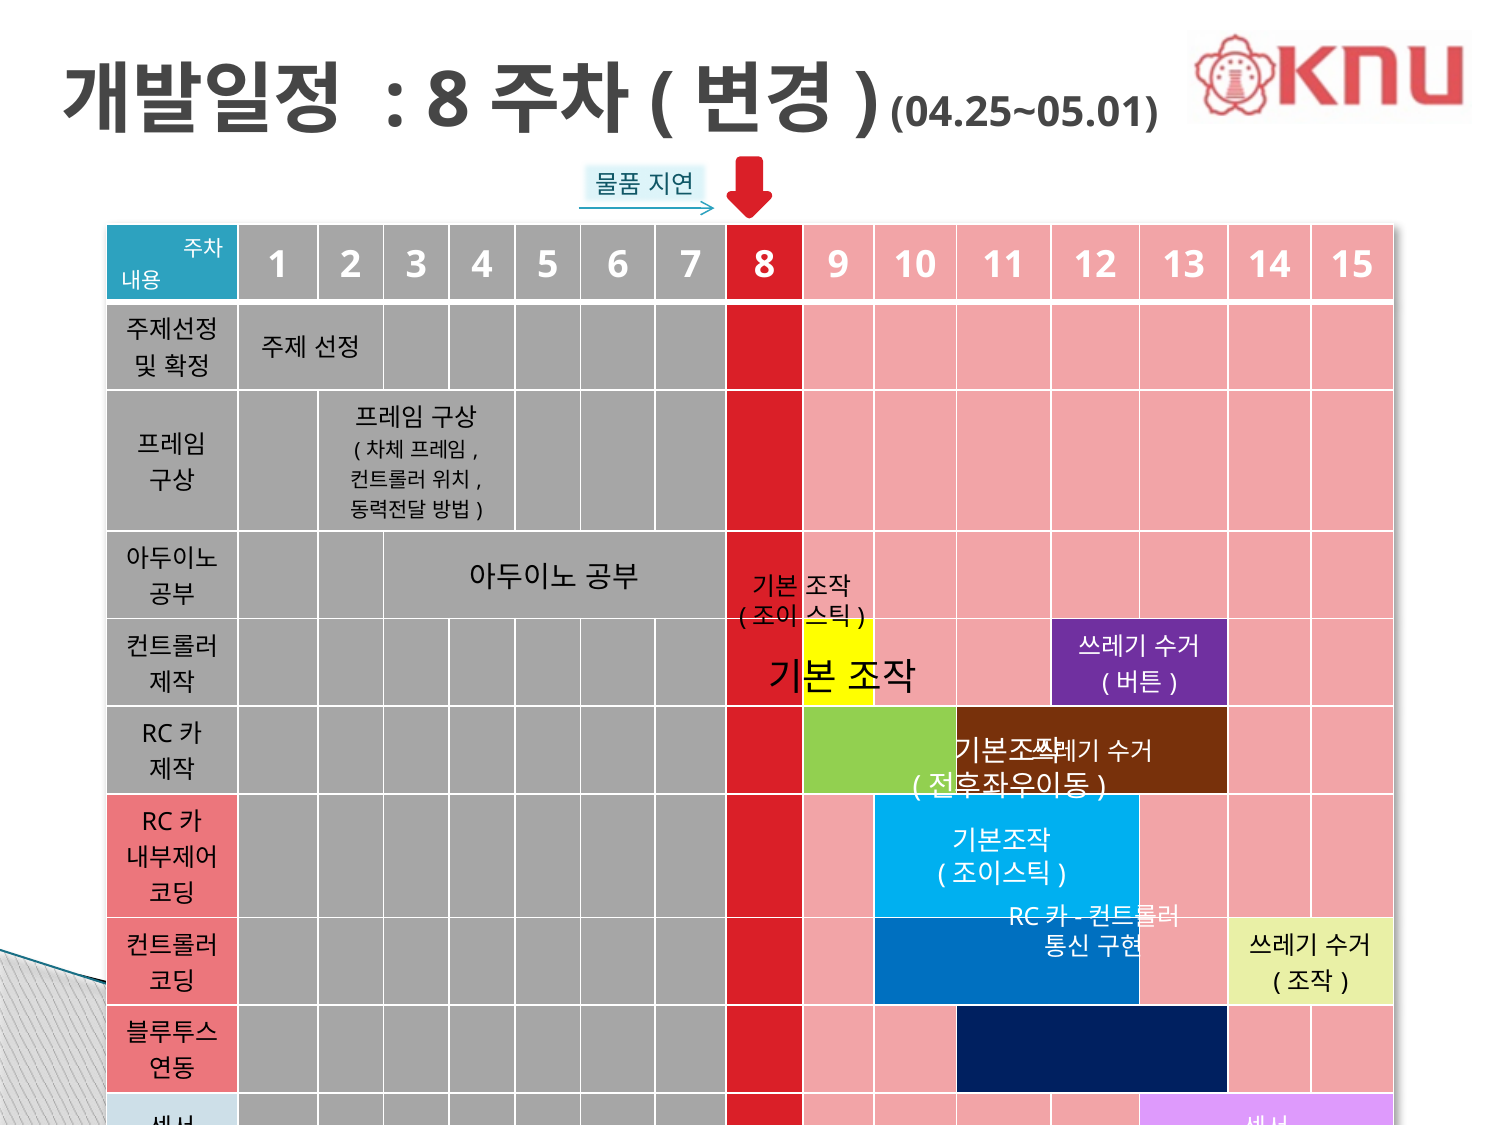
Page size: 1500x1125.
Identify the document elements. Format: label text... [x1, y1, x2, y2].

table_cell [384, 707, 448, 793]
table_cell [957, 391, 1050, 530]
text_box 물품 지연 [587, 167, 703, 198]
table_header 2 [319, 225, 383, 299]
table_cell [804, 305, 873, 389]
table_cell [1229, 795, 1310, 917]
table_cell [450, 1094, 514, 1125]
table_cell [1140, 391, 1227, 530]
table_cell [804, 532, 873, 563]
table_cell [319, 707, 383, 793]
table_cell 아두이노 공부 [384, 532, 725, 618]
table_cell 센서 [1140, 1094, 1393, 1125]
table_cell [384, 1094, 448, 1125]
table_cell [450, 1006, 514, 1092]
table_cell 쓰레기 수거 (버튼) [1052, 619, 1227, 705]
table_cell [804, 391, 873, 530]
table_cell [516, 1006, 580, 1092]
table_cell [581, 391, 654, 530]
table_cell [239, 918, 317, 1004]
table_cell 컨트롤러 제작 [107, 619, 237, 705]
table_cell [239, 391, 317, 530]
table_header 주차 내용 [107, 274, 237, 299]
table_cell [1052, 532, 1139, 618]
table_cell [319, 918, 383, 1004]
table_header 6 [581, 225, 654, 299]
table_cell [384, 305, 448, 389]
table_cell [450, 918, 514, 1004]
table_cell 프레임 구상 [107, 391, 237, 530]
table_cell [319, 619, 383, 705]
table_header 5 [516, 225, 580, 299]
table_cell [1312, 532, 1393, 618]
table_cell [1229, 707, 1310, 793]
table_cell [1229, 532, 1310, 618]
table_cell [727, 918, 802, 1004]
table_cell [1312, 795, 1393, 917]
table_header 8 [727, 225, 802, 299]
table_cell [727, 795, 802, 917]
table_cell [319, 532, 383, 618]
table_cell [1229, 391, 1310, 530]
table_cell [875, 795, 1139, 917]
table_cell 주제선정 및 확정 [107, 305, 237, 389]
table_cell [516, 1094, 580, 1125]
text_box [726, 189, 773, 219]
table_cell [581, 305, 654, 389]
table_cell [804, 639, 873, 645]
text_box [113, 201, 244, 268]
table_cell [804, 918, 873, 1004]
table_cell [1052, 305, 1139, 389]
table_cell [727, 707, 802, 793]
table_cell [581, 619, 654, 705]
table_cell [581, 707, 654, 793]
table_cell [1312, 305, 1393, 389]
table_cell [1140, 795, 1227, 917]
table_header 10 [875, 225, 956, 299]
table_cell [656, 391, 725, 530]
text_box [31, 201, 113, 262]
table_cell [1312, 707, 1393, 793]
table_header 3 [384, 225, 448, 299]
table_cell [384, 795, 448, 917]
table_cell [239, 707, 317, 793]
table_cell [1312, 391, 1393, 530]
table_cell [450, 305, 514, 389]
table_cell [656, 619, 725, 705]
table_cell 주제 선정 [239, 305, 383, 389]
table_header 15 [1312, 225, 1393, 299]
table_cell [656, 918, 725, 1004]
table_cell [516, 619, 580, 705]
table_cell [1229, 305, 1310, 389]
table_cell [384, 619, 448, 705]
table_cell [1229, 619, 1310, 705]
table_cell [804, 707, 956, 793]
table_cell [516, 391, 580, 530]
table_cell [656, 1006, 725, 1092]
table_cell [875, 532, 956, 618]
text_box RC카-컨트롤러 통신 구현 [993, 893, 1196, 968]
table_cell [581, 1094, 654, 1125]
table_cell [727, 1006, 802, 1092]
table_header 9 [804, 225, 873, 299]
table_cell RC카 제작 [107, 707, 237, 793]
table_cell [239, 1006, 317, 1092]
table_cell [516, 707, 580, 793]
table_cell [727, 391, 802, 530]
table_cell [1312, 619, 1393, 705]
table_cell [957, 532, 1050, 618]
table_cell [516, 795, 580, 917]
table_cell [656, 795, 725, 917]
table_header 12 [1052, 225, 1139, 299]
table_cell [656, 707, 725, 793]
table_cell [581, 1006, 654, 1092]
table_cell 블루투스 연동 [107, 1006, 237, 1092]
table_cell [319, 1094, 383, 1125]
table_cell [516, 305, 580, 389]
table_cell [727, 1094, 802, 1125]
table_cell 쓰레기 수거 (조작) [1229, 918, 1393, 1004]
table_cell [319, 1006, 383, 1092]
table_cell [656, 305, 725, 389]
table_cell [239, 532, 317, 618]
table_cell [875, 305, 956, 389]
text_box 기본 조작 [740, 645, 945, 705]
table_cell [1312, 1006, 1393, 1092]
table_cell [384, 918, 448, 1004]
picture [1186, 30, 1472, 124]
table_cell [450, 707, 514, 793]
table_cell [516, 918, 580, 1004]
table_cell [957, 619, 1050, 705]
text_box 기본조작 (전후좌우이동) [897, 724, 1121, 810]
table_cell [1140, 305, 1227, 389]
table_cell [875, 1094, 956, 1125]
table_cell [319, 795, 383, 917]
table_cell [239, 619, 317, 705]
table_cell [239, 1094, 317, 1125]
table_cell [957, 305, 1050, 389]
table_cell [957, 1094, 1050, 1125]
table_cell 컨트롤러 코딩 [107, 918, 237, 1004]
text_box 기본조작 (조이스틱) [923, 816, 1081, 897]
title 개발일정 : 8주차(변경) (04.25~05.01) [47, 1, 1398, 189]
table_cell [957, 1006, 1227, 1092]
table_cell [727, 532, 802, 563]
table_header 7 [656, 225, 725, 299]
table_cell [727, 305, 802, 389]
table_cell [384, 1006, 448, 1092]
table_cell [581, 918, 654, 1004]
table_header 13 [1140, 225, 1227, 299]
table_cell [450, 619, 514, 705]
text_box 기본 조작 (조이 스틱) [724, 563, 880, 639]
table_cell [1052, 391, 1139, 530]
table_header 11 [957, 225, 1050, 299]
table_cell [875, 918, 1139, 1004]
table_cell RC카 내부제어 코딩 [107, 795, 237, 917]
table_cell [239, 795, 317, 917]
table_cell 센서 [107, 1094, 237, 1125]
table_cell [875, 1006, 956, 1092]
table_cell 쓰레기 수거 [957, 707, 1227, 793]
table_cell [804, 795, 873, 917]
table_cell [875, 391, 956, 530]
table_cell [727, 639, 802, 705]
table_header 1 [239, 225, 317, 299]
table_cell [581, 795, 654, 917]
table_cell 프레임 구상 (차체 프레임, 컨트롤러 위치, 동력전달 방법) [319, 391, 514, 530]
table_cell [875, 619, 956, 705]
table_cell [804, 1006, 873, 1092]
table_cell 아두이노 공부 [107, 532, 237, 618]
table_cell [1052, 1094, 1139, 1125]
table_header 4 [450, 225, 514, 299]
table_cell [1229, 1006, 1310, 1092]
table_cell [656, 1094, 725, 1125]
table_cell [804, 1094, 873, 1125]
table_header 14 [1229, 225, 1310, 299]
table_cell [450, 795, 514, 917]
table_cell [1140, 918, 1227, 1004]
table_cell [1140, 532, 1227, 618]
